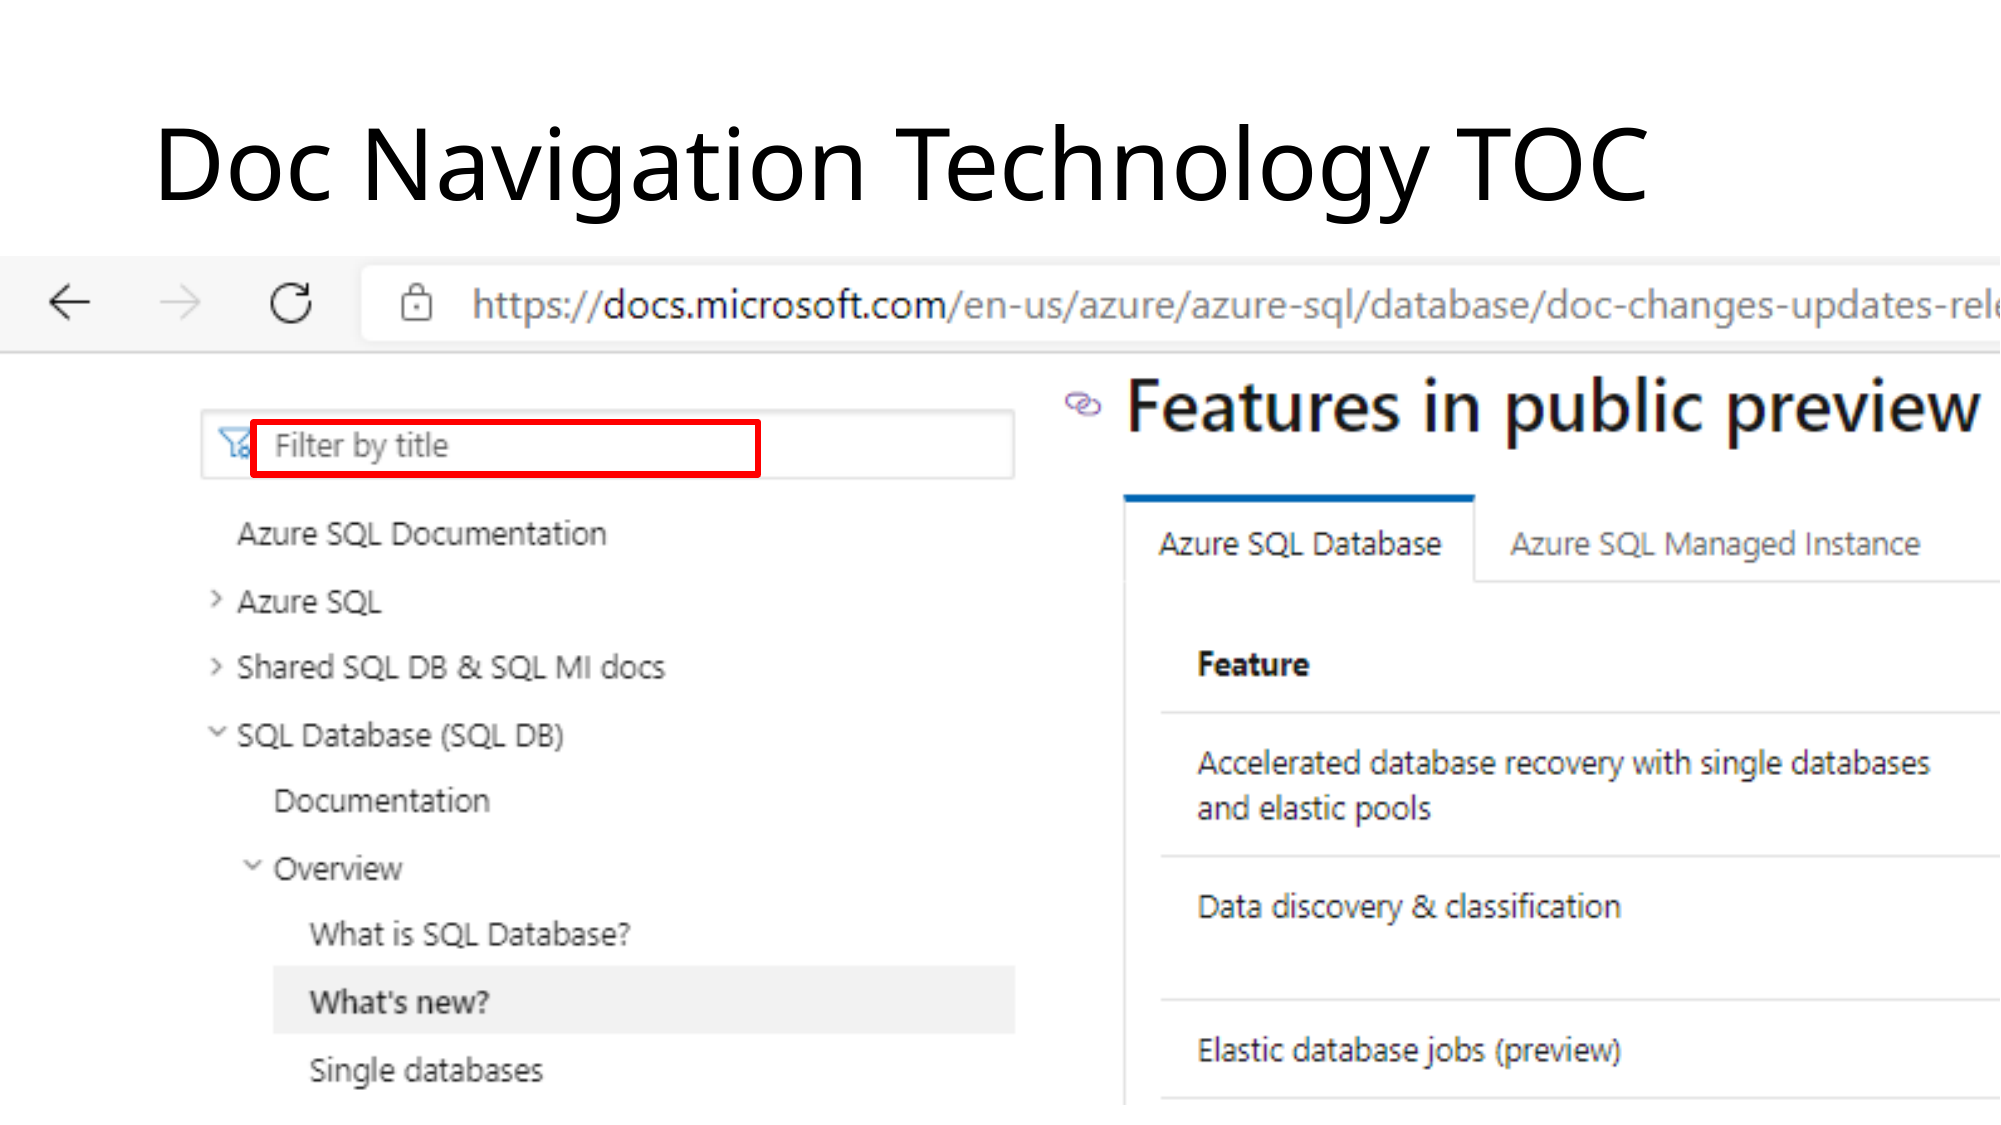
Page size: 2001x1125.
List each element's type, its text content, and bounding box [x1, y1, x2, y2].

picture [0, 256, 2000, 1125]
title Doc Navigation Technology TOC [137, 59, 1863, 256]
